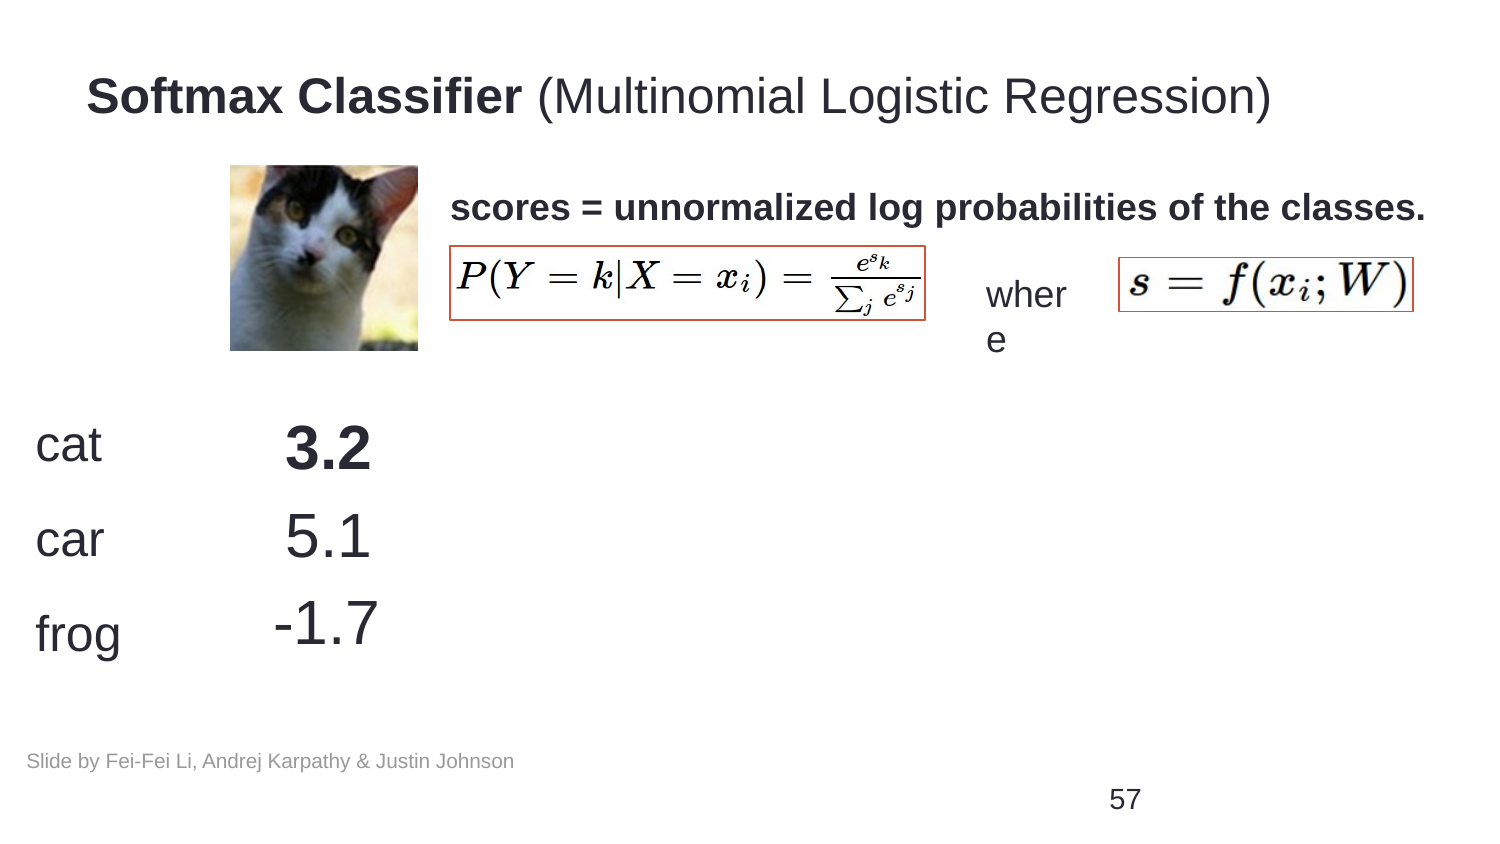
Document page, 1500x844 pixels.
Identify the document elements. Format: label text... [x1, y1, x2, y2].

text_box scores = unnormalized log probabilities of the classes. [435, 168, 1484, 719]
picture [1119, 258, 1413, 311]
text_box cat [20, 396, 237, 442]
slide_number 57 [1066, 765, 1157, 831]
picture [450, 246, 925, 320]
text_box 3.2 [270, 392, 470, 451]
text_box frog [20, 586, 237, 632]
picture [230, 165, 418, 351]
text_box car [20, 491, 237, 537]
text_box -1.7 [258, 567, 457, 626]
text_box Softmax Classifier (Multinomial Logistic Regression) [71, 48, 1435, 146]
text_box where [970, 254, 1089, 300]
text_box 5.1 [270, 479, 470, 538]
